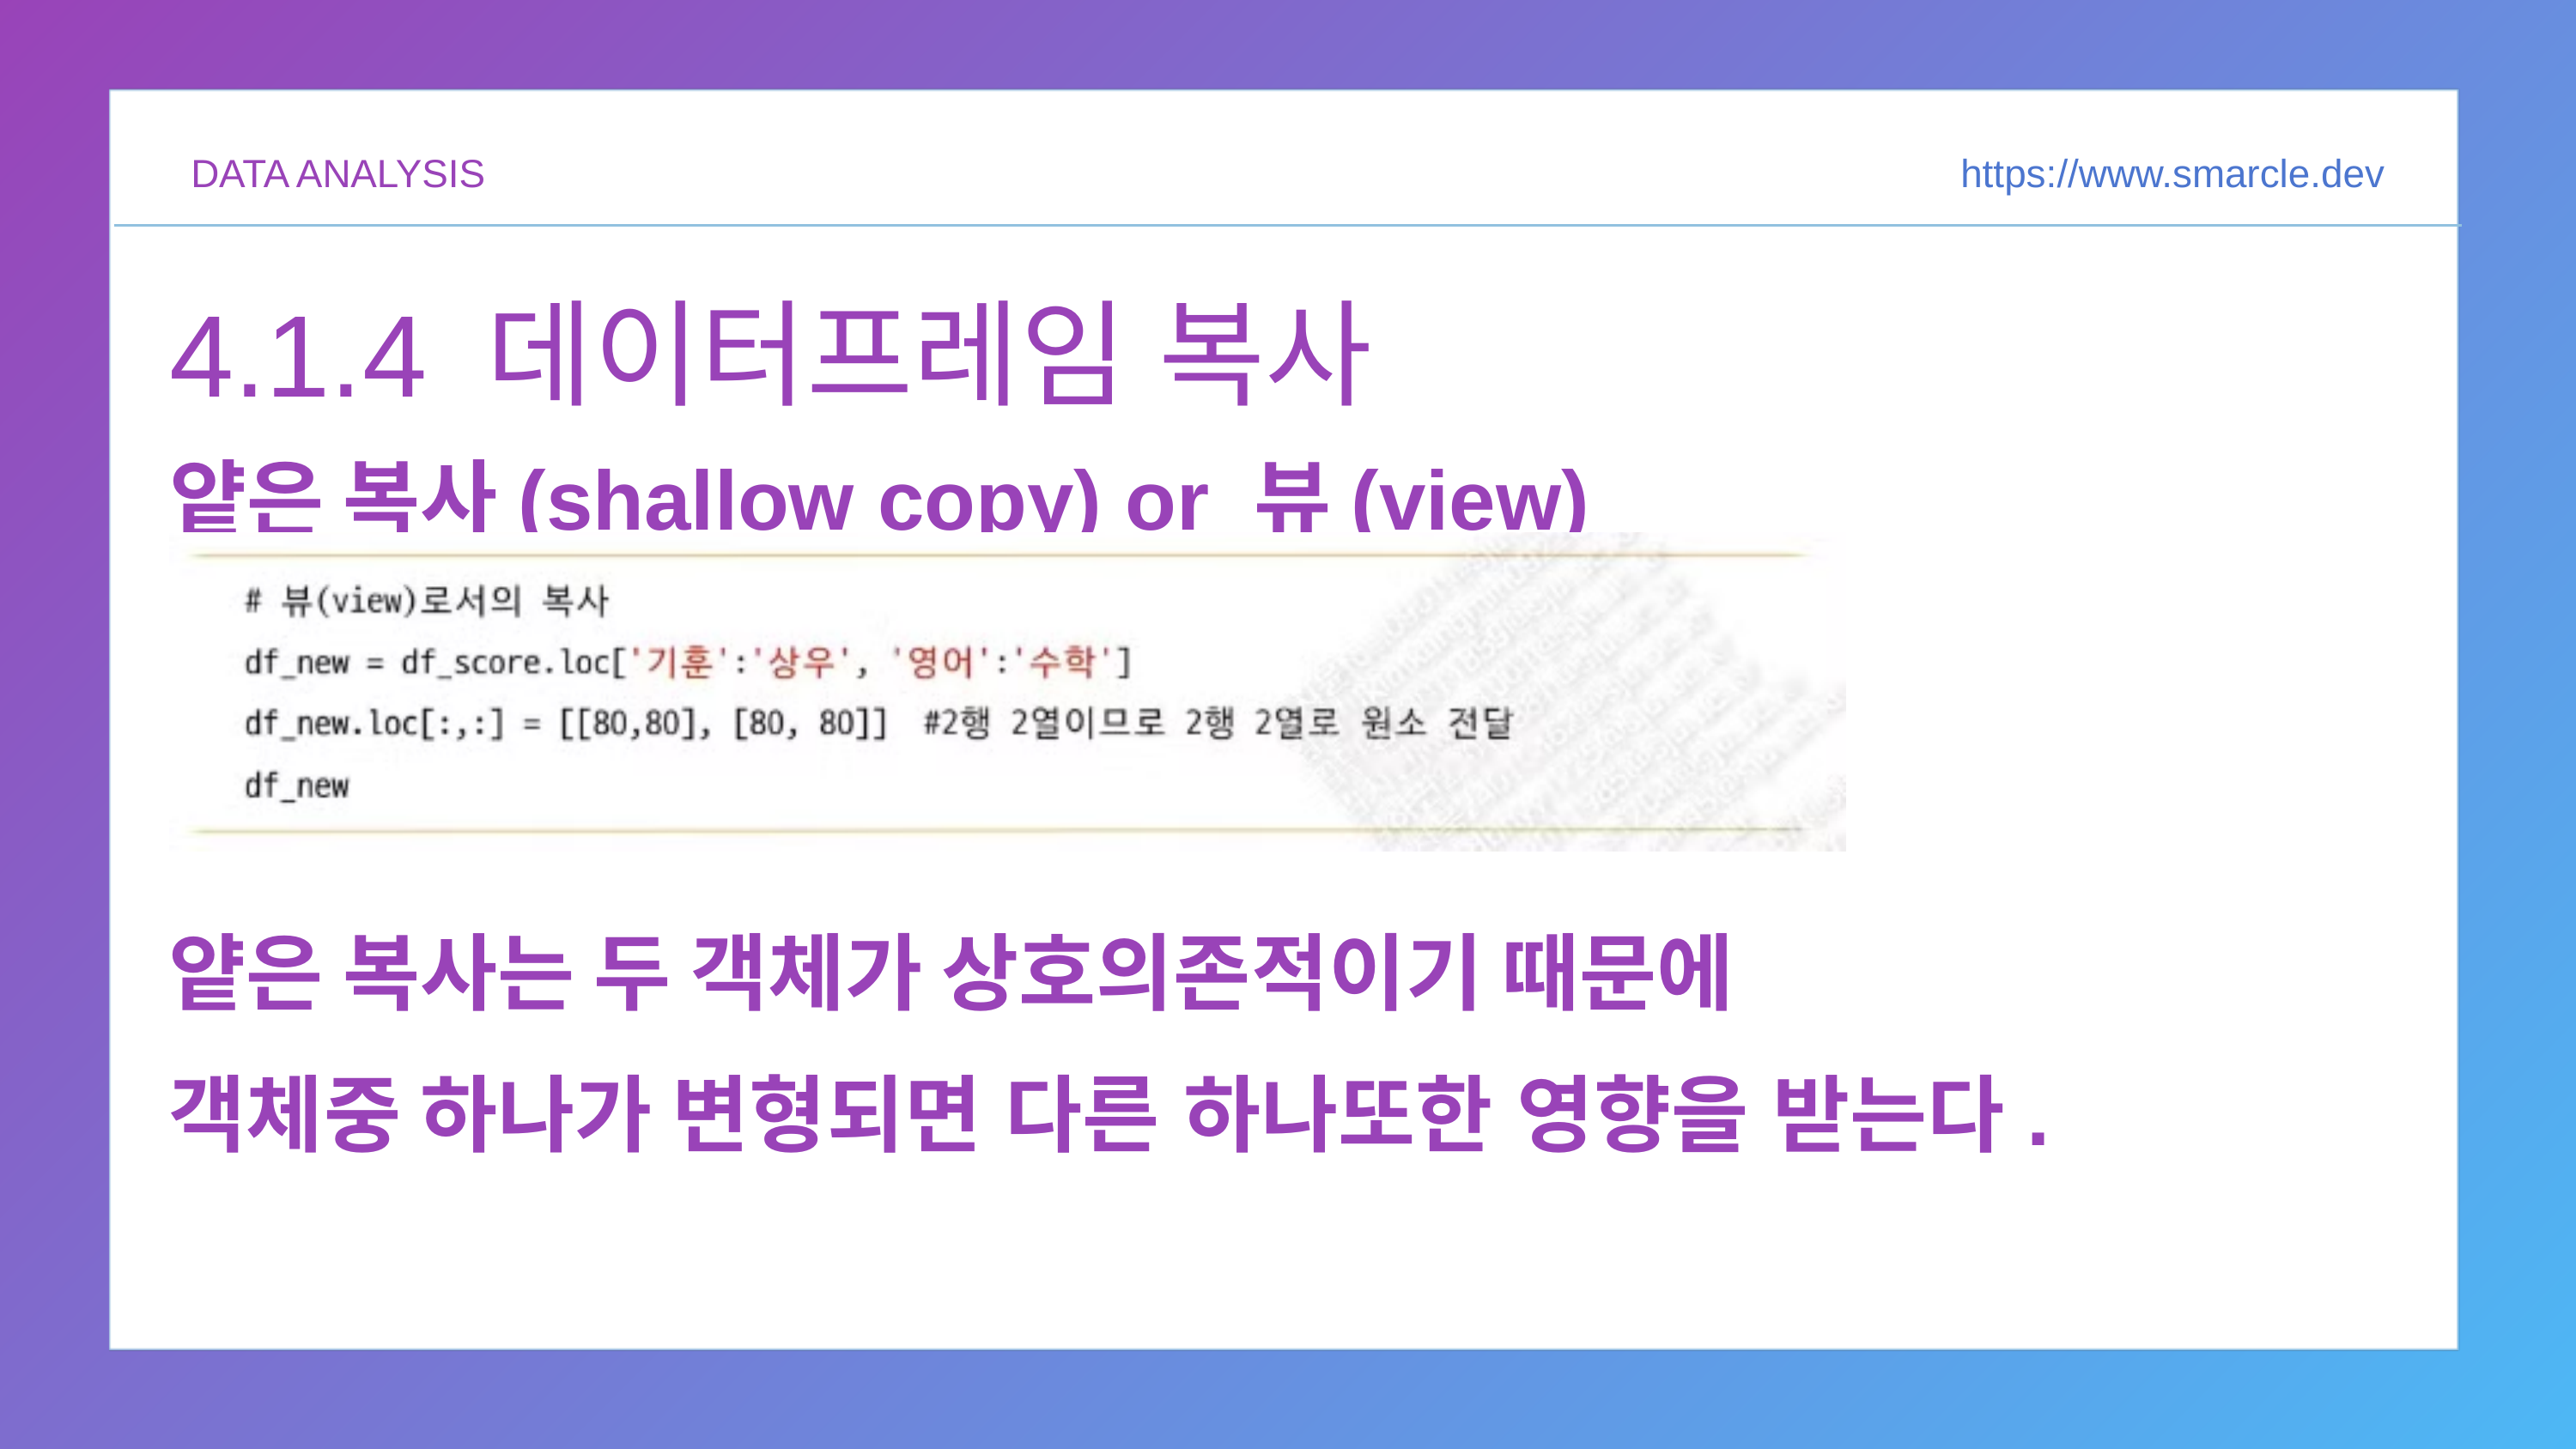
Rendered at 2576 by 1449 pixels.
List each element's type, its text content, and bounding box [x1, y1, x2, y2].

picture [168, 531, 1846, 852]
text_box 4.1.4 데이터프레임 복사 [169, 225, 2222, 421]
text_box DATA ANALYSIS [191, 130, 606, 196]
text_box 얕은 복사(shallow copy) or 뷰(view) [169, 405, 2111, 547]
text_box [113, 223, 2463, 227]
text_box https://www.smarcle.dev [1856, 130, 2385, 196]
text_box 얕은 복사는 두 객체가 상호의존적이기 때문에 객체중 하나가 변형되면 다른 하나또한 영향을 받는다. [168, 880, 2388, 1162]
text_box [108, 70, 2468, 1359]
